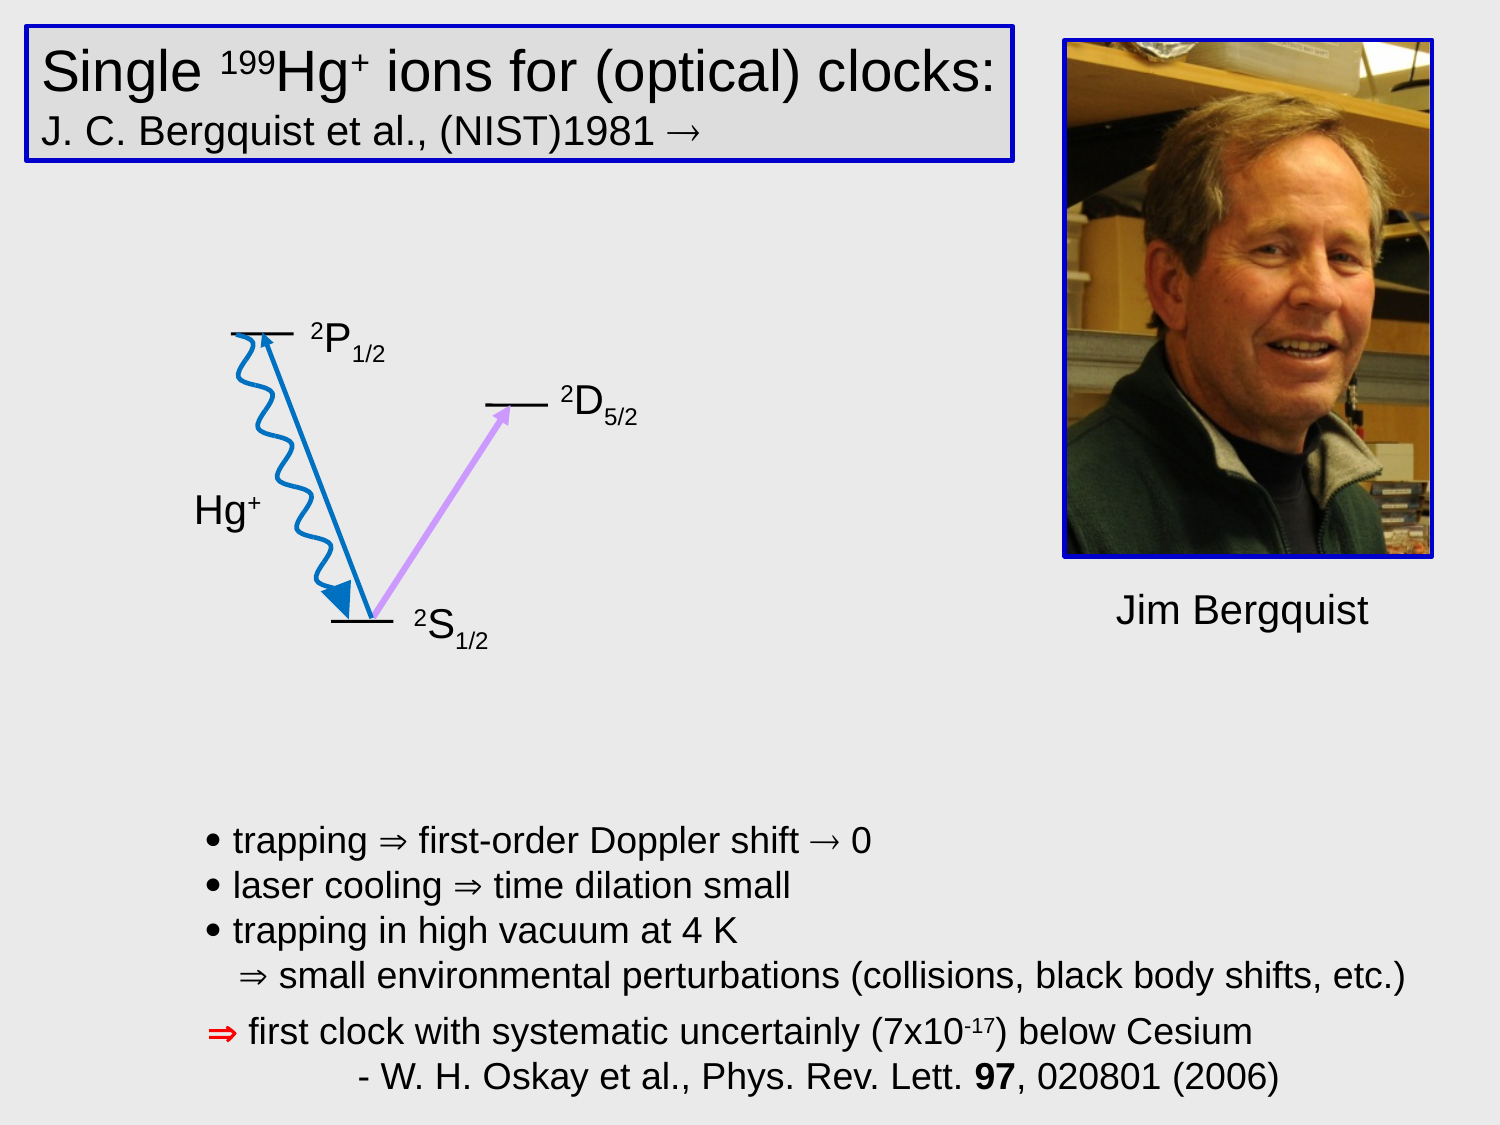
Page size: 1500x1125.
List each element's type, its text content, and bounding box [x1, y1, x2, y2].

text_box  first clock with systematic uncertainly (7x10-17) below Cesium - W. H. Oskay et al., Phys. Rev. Lett. 97, 020801 (2006) [192, 999, 1295, 1105]
picture [1066, 42, 1430, 555]
text_box Jim Bergquist [1101, 575, 1384, 640]
text_box  trapping  first-order Doppler shift  0  laser cooling  time dilation small  trapping in high vacuum at 4 K  small environmental perturbations (collisions, black body shifts, etc.) [192, 808, 1435, 1004]
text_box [170, 303, 658, 656]
text_box Single 199Hg+ ions for (optical) clocks: J. C. Bergquist et al., (NIST)1981  [26, 26, 1013, 161]
